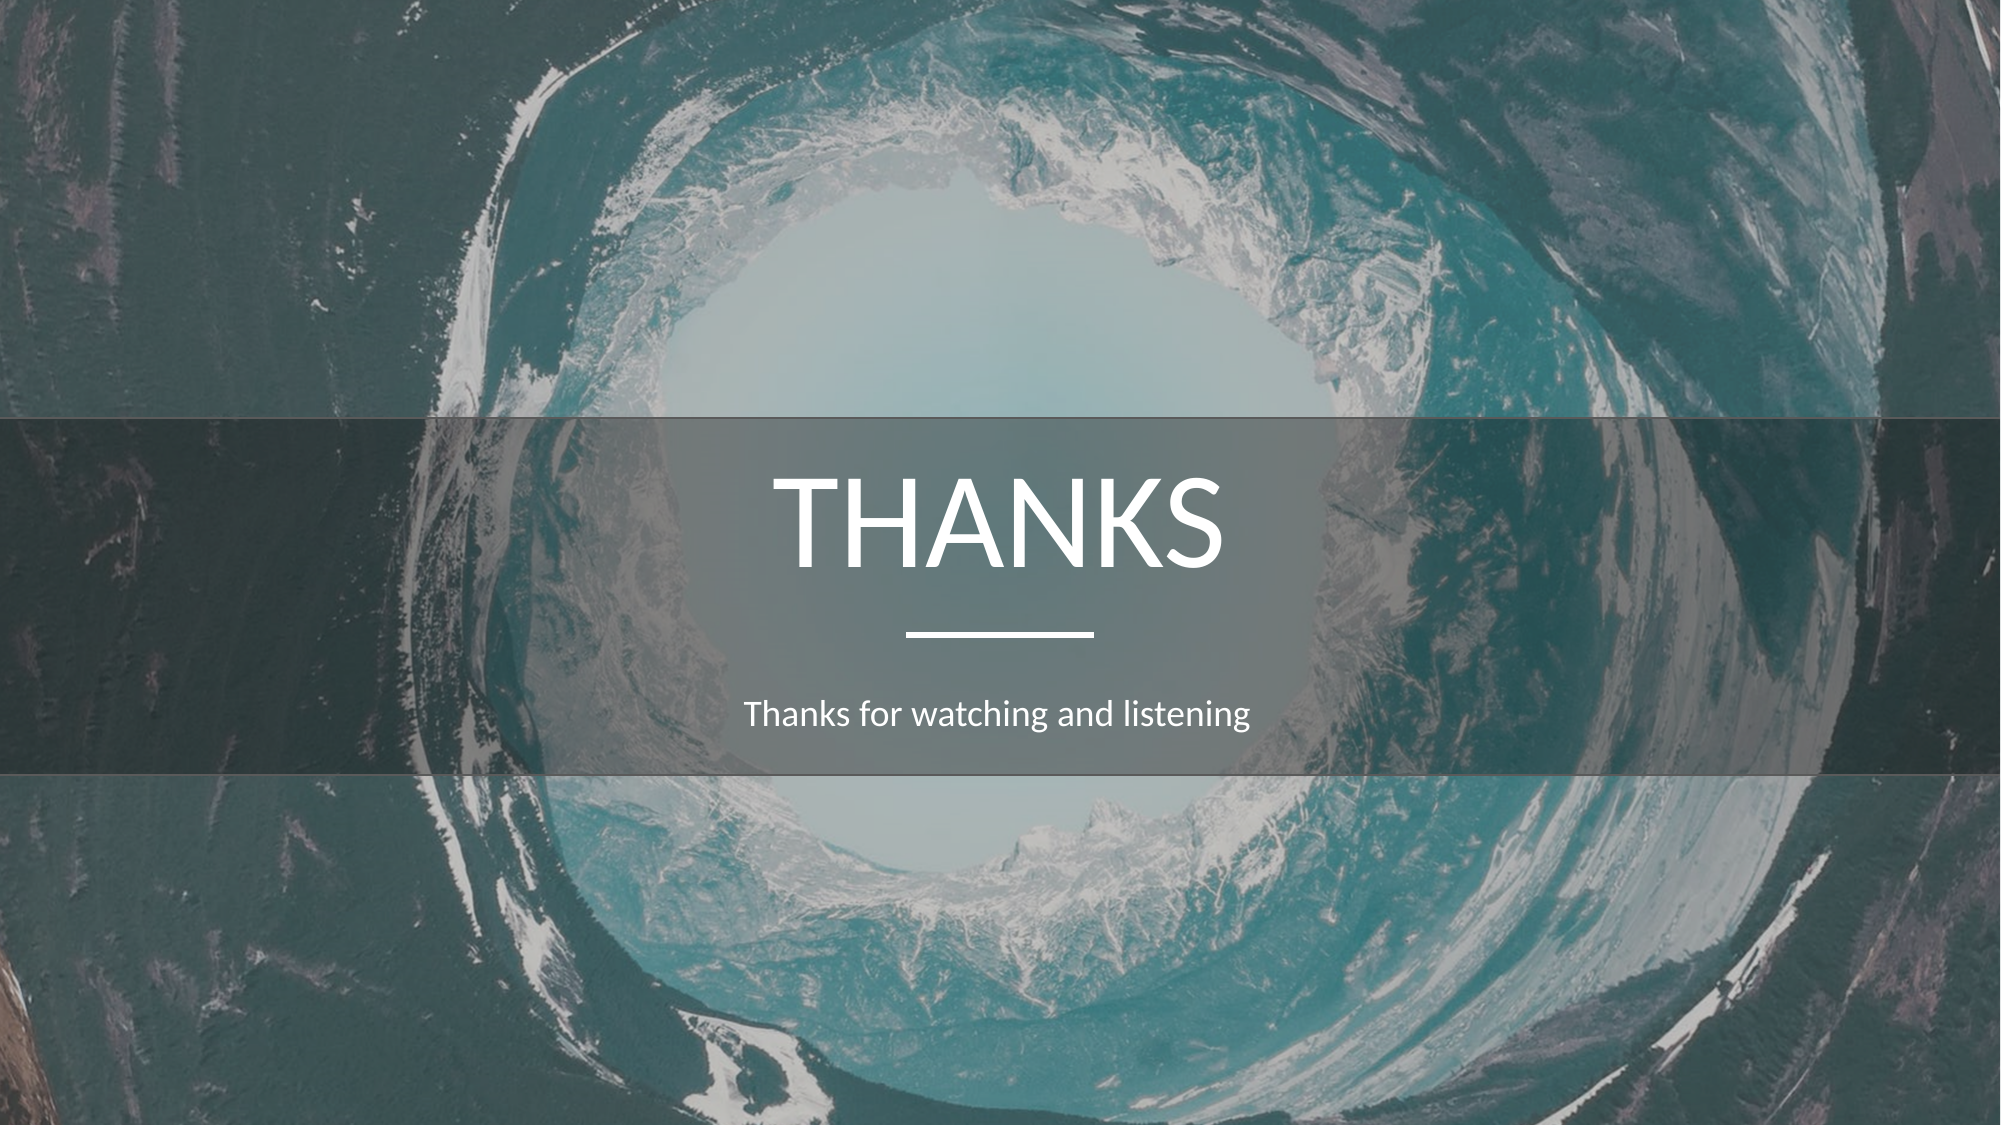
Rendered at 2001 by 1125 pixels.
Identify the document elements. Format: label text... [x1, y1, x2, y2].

list Thanks for watching and listening [542, 652, 1461, 776]
list THANKS [542, 394, 1458, 653]
text_box [1458, 417, 2000, 776]
text_box [0, 417, 542, 776]
